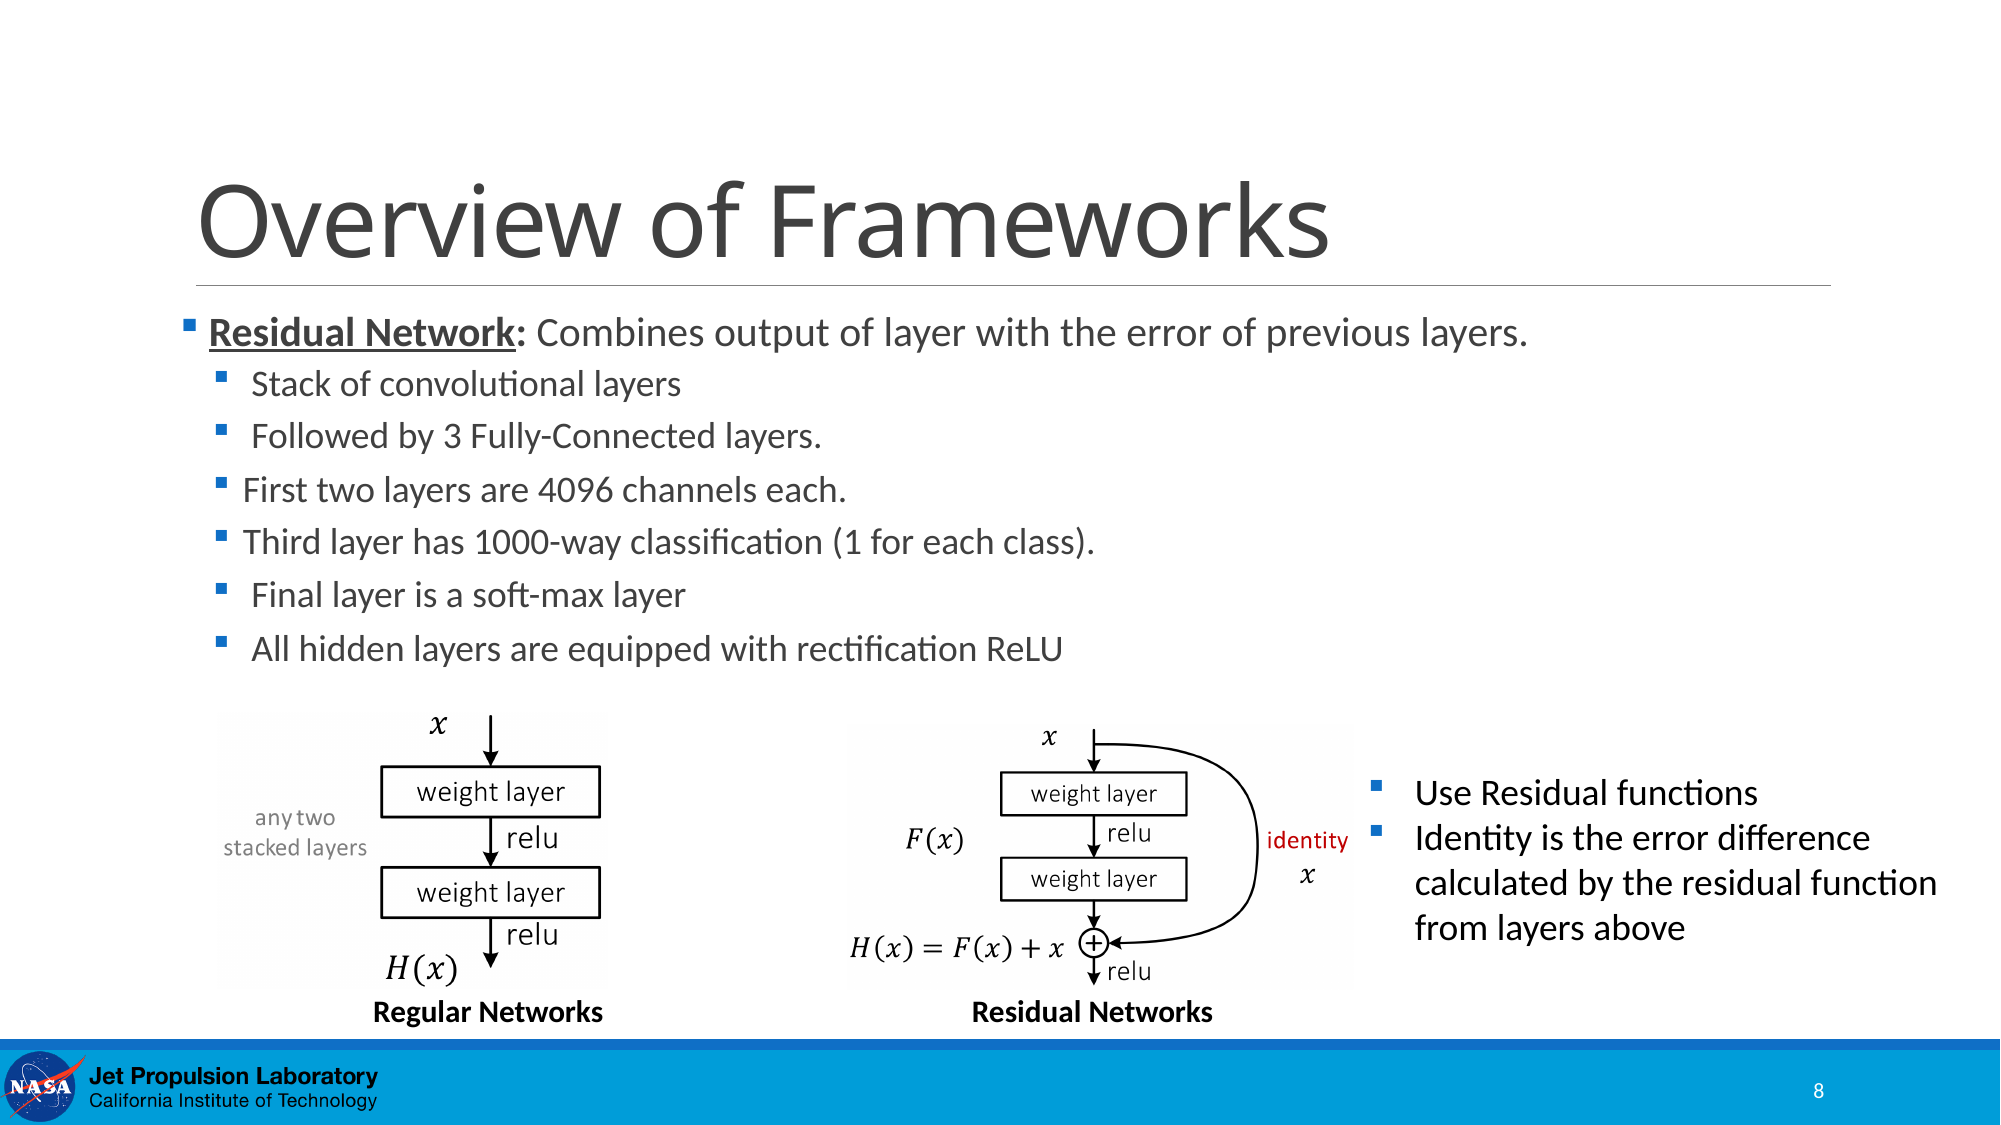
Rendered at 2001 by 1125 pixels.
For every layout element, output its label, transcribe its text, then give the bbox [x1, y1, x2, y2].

picture [5, 1052, 80, 1121]
text_box Regular Networks [235, 983, 741, 1036]
picture [847, 724, 1354, 990]
text_box Residual Networks [840, 984, 1346, 1037]
picture [216, 711, 609, 989]
text_box Use Residual functions Identity is the error difference calculated by the residual function from layers above [1362, 761, 1979, 956]
title Overview of Frameworks [180, 47, 1830, 285]
picture [133, 1068, 140, 1083]
list Residual Network: Combines output of layer with the error of previous layers. Stack of convolutional layers Followed by 3 Fully-Connected layers. First two layers are 4096 channels each. Third layer has 1000-way classification (1 for each class). Final layer is a soft-max layer All hidden layers are equipped with rectification ReLU [180, 302, 1830, 1052]
picture [259, 1068, 268, 1083]
slide_number 8 [1624, 1059, 1840, 1120]
